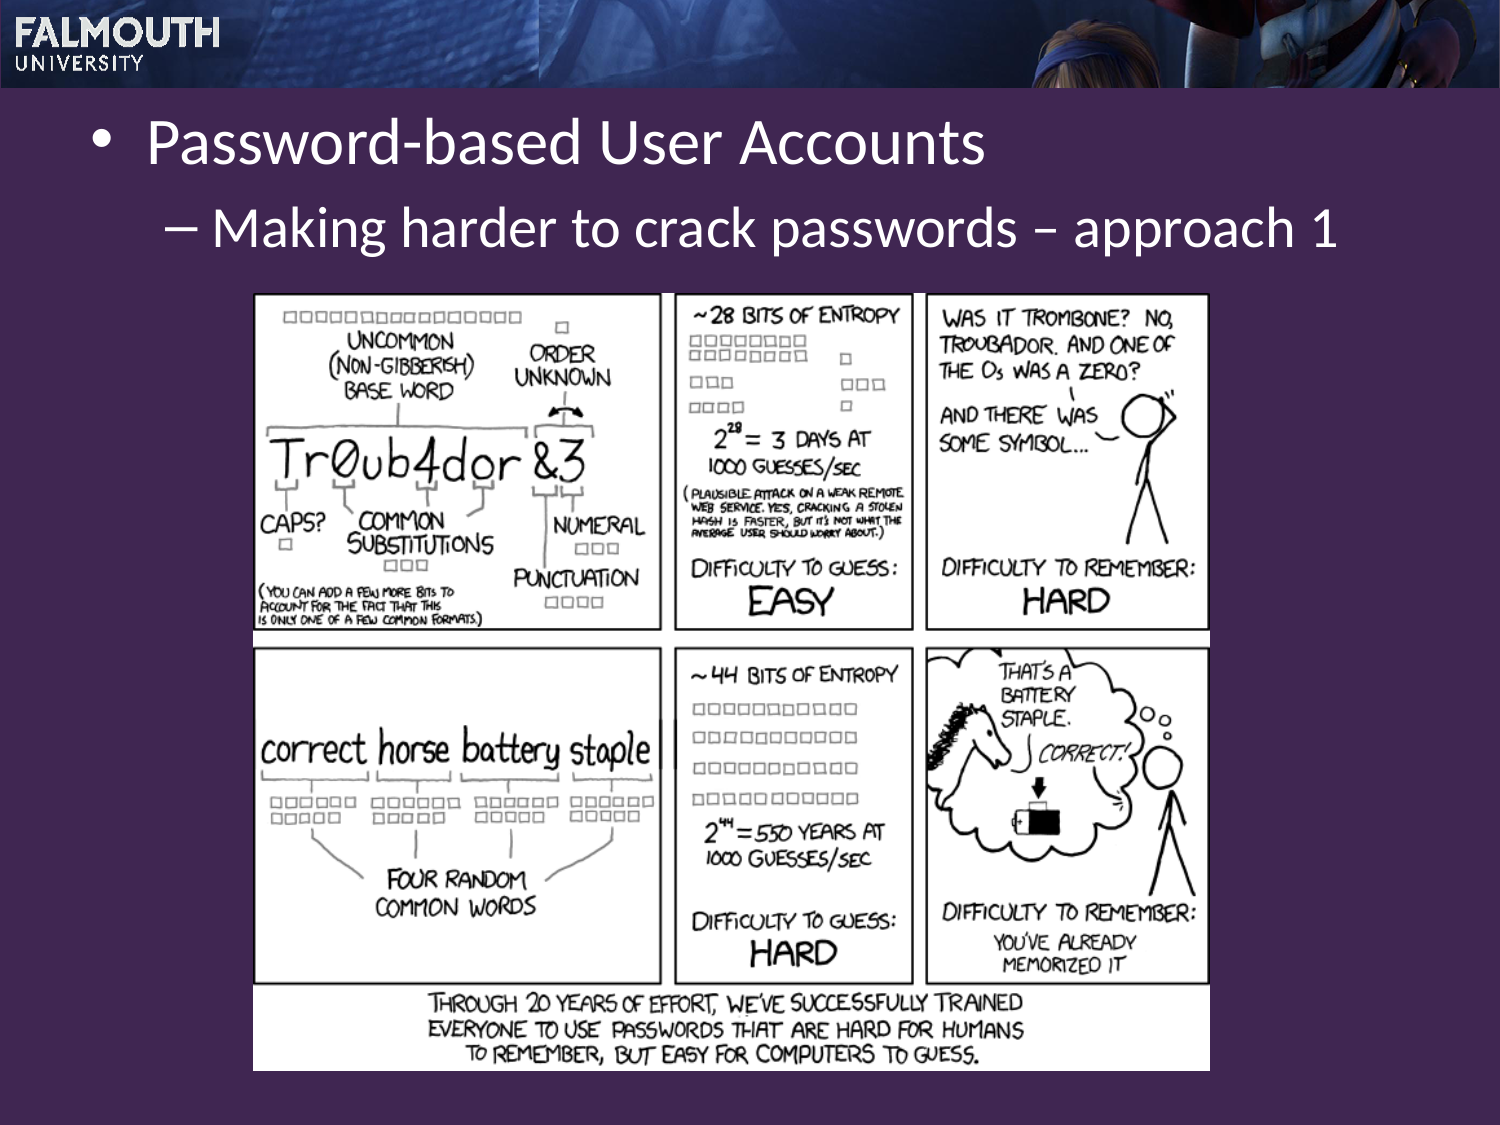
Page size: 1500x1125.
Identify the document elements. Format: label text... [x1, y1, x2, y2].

picture [253, 293, 1211, 1071]
list Password-based User Accounts Making harder to crack passwords – approach 1 [75, 90, 1425, 1094]
picture [0, 0, 1500, 90]
